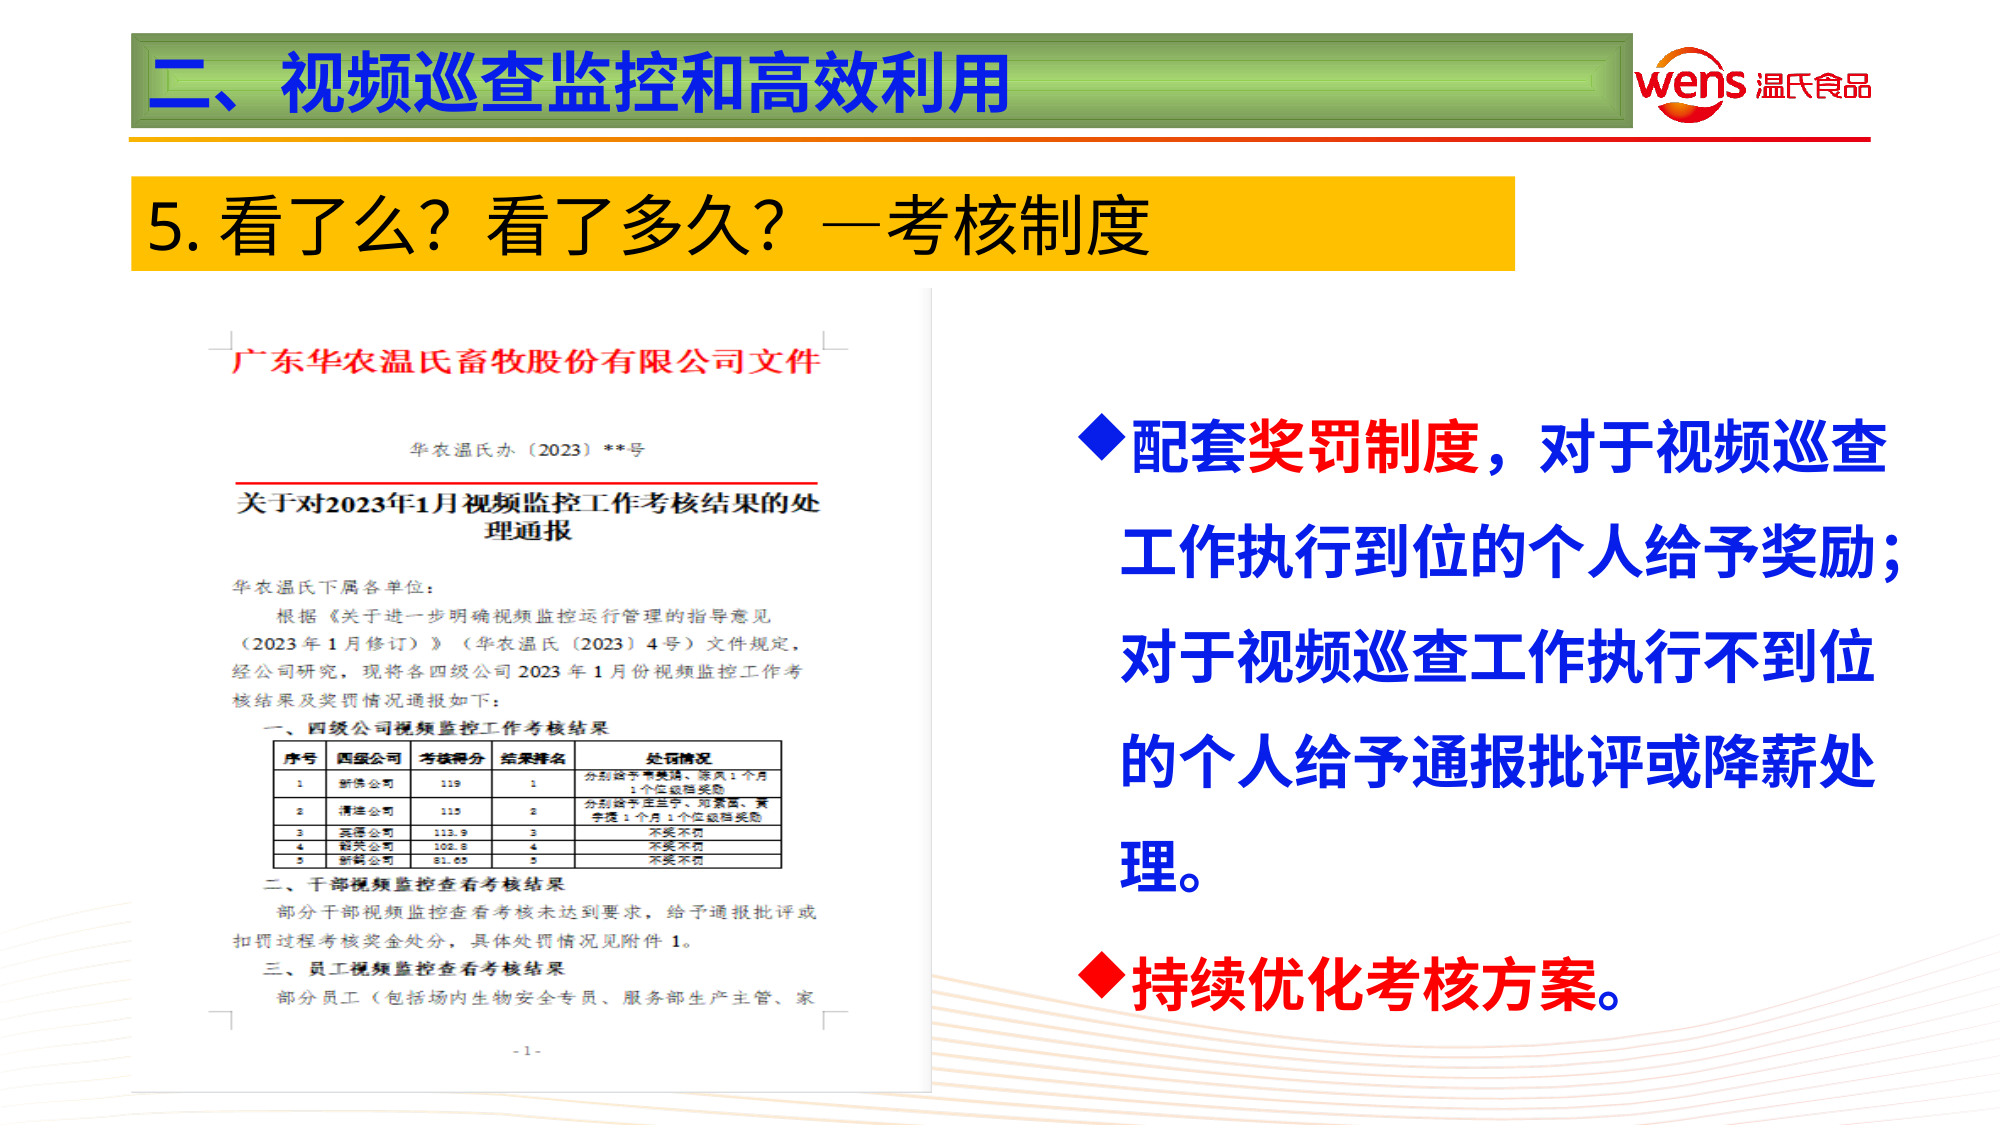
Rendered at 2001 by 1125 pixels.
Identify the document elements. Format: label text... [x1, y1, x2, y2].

picture [1634, 47, 1871, 123]
picture [0, 288, 2000, 1125]
text_box 二、视频巡查监控和高效利用 [131, 33, 1633, 129]
text_box 5.看了么？看了多久？—考核制度 [131, 176, 1516, 271]
picture [128, 137, 1871, 142]
text_box 配套奖罚制度，对于视频巡查工作执行到位的个人给予奖励；对于视频巡查工作执行不到位的个人给予通报批评或降薪处理。 持续优化考核方案。 [1071, 373, 1905, 1018]
